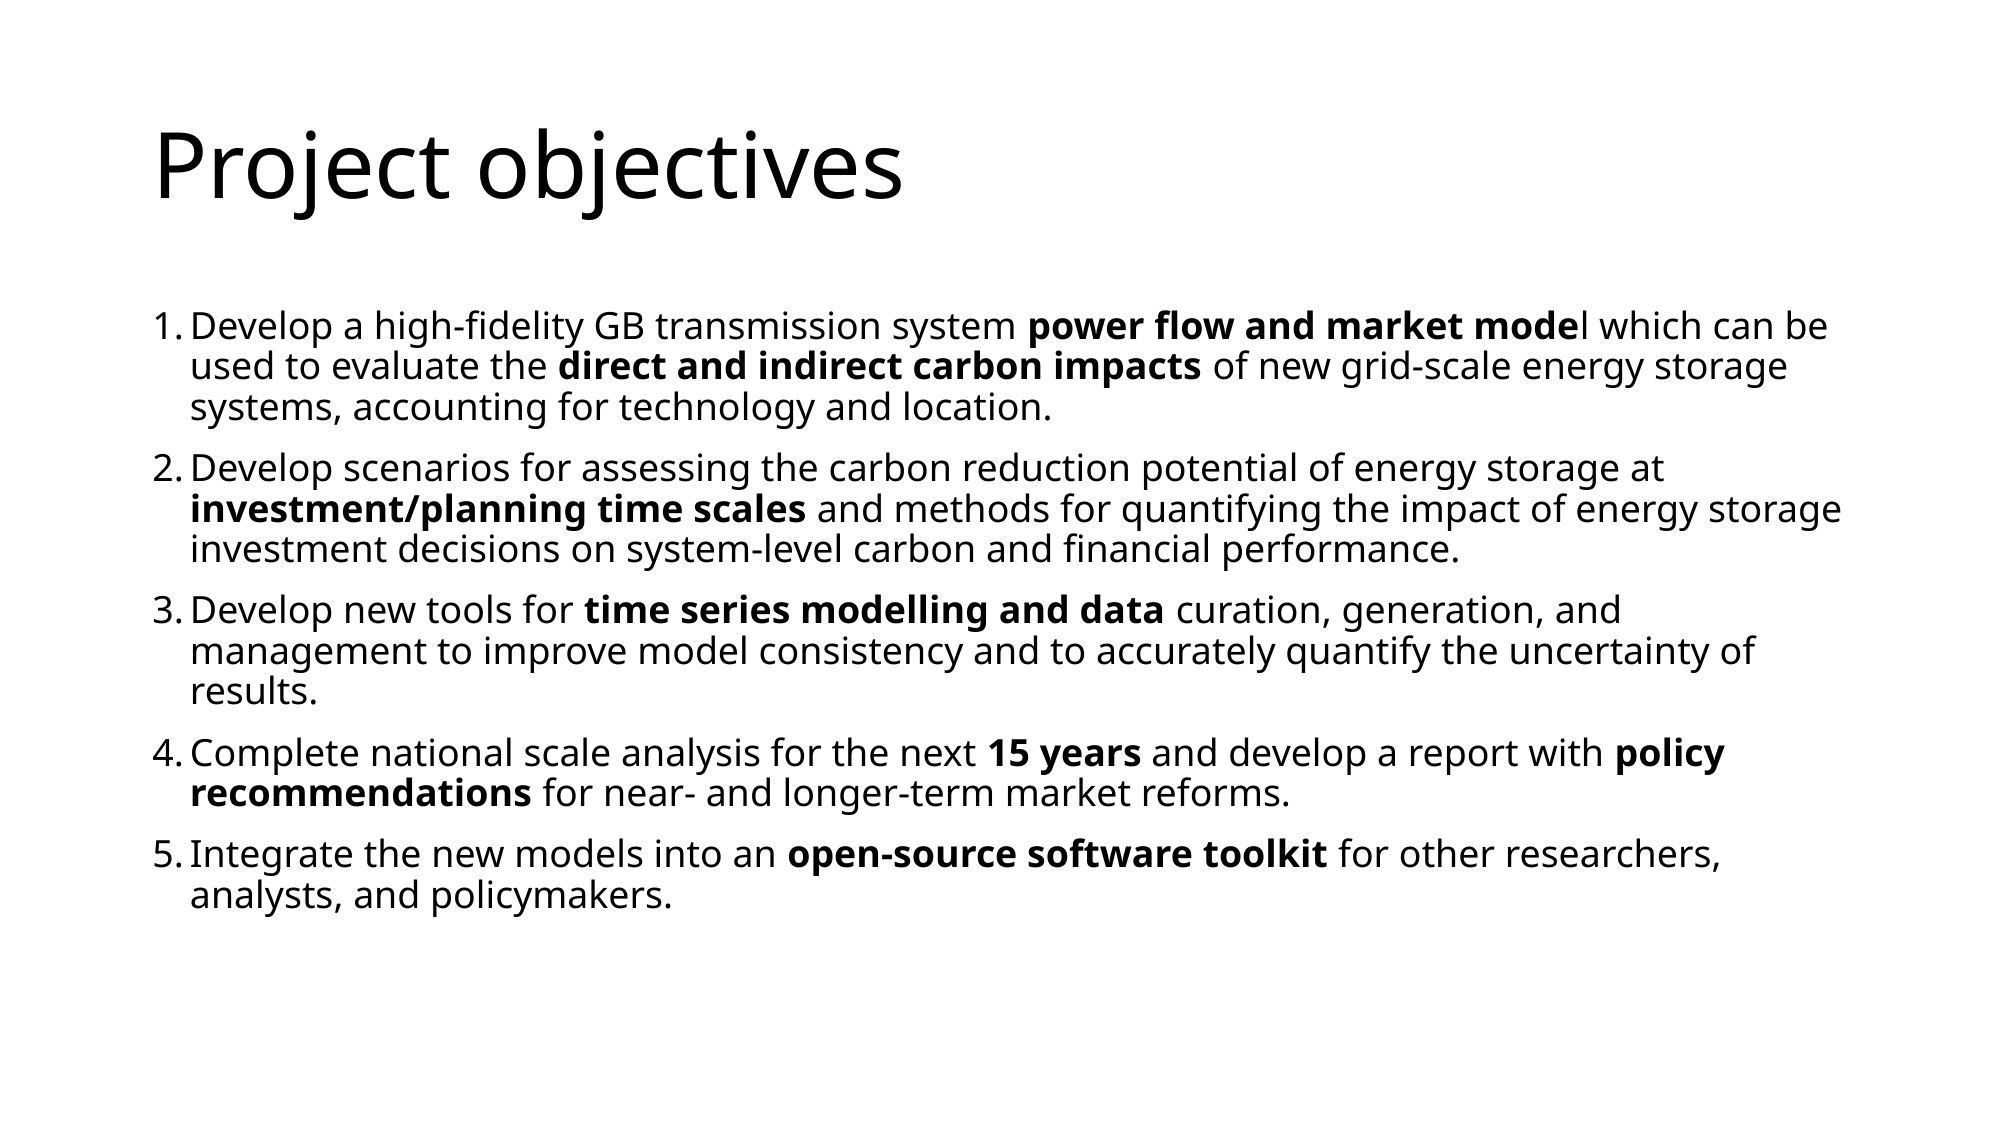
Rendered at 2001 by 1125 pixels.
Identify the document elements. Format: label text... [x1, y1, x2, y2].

list Develop a high-fidelity GB transmission system power flow and market model which can be used to evaluate the direct and indirect carbon impacts of new grid-scale energy storage systems, accounting for technology and location. Develop scenarios for assessing the carbon reduction potential of energy storage at investment/planning time scales and methods for quantifying the impact of energy storage investment decisions on system-level carbon and financial performance. Develop new tools for time series modelling and data curation, generation, and management to improve model consistency and to accurately quantify the uncertainty of results. Complete national scale analysis for the next 15 years and develop a report with policy recommendations for near- and longer-term market reforms. Integrate the new models into an open-source software toolkit for other researchers, analysts, and policymakers. [137, 299, 1863, 1014]
title Project objectives [137, 59, 1863, 278]
